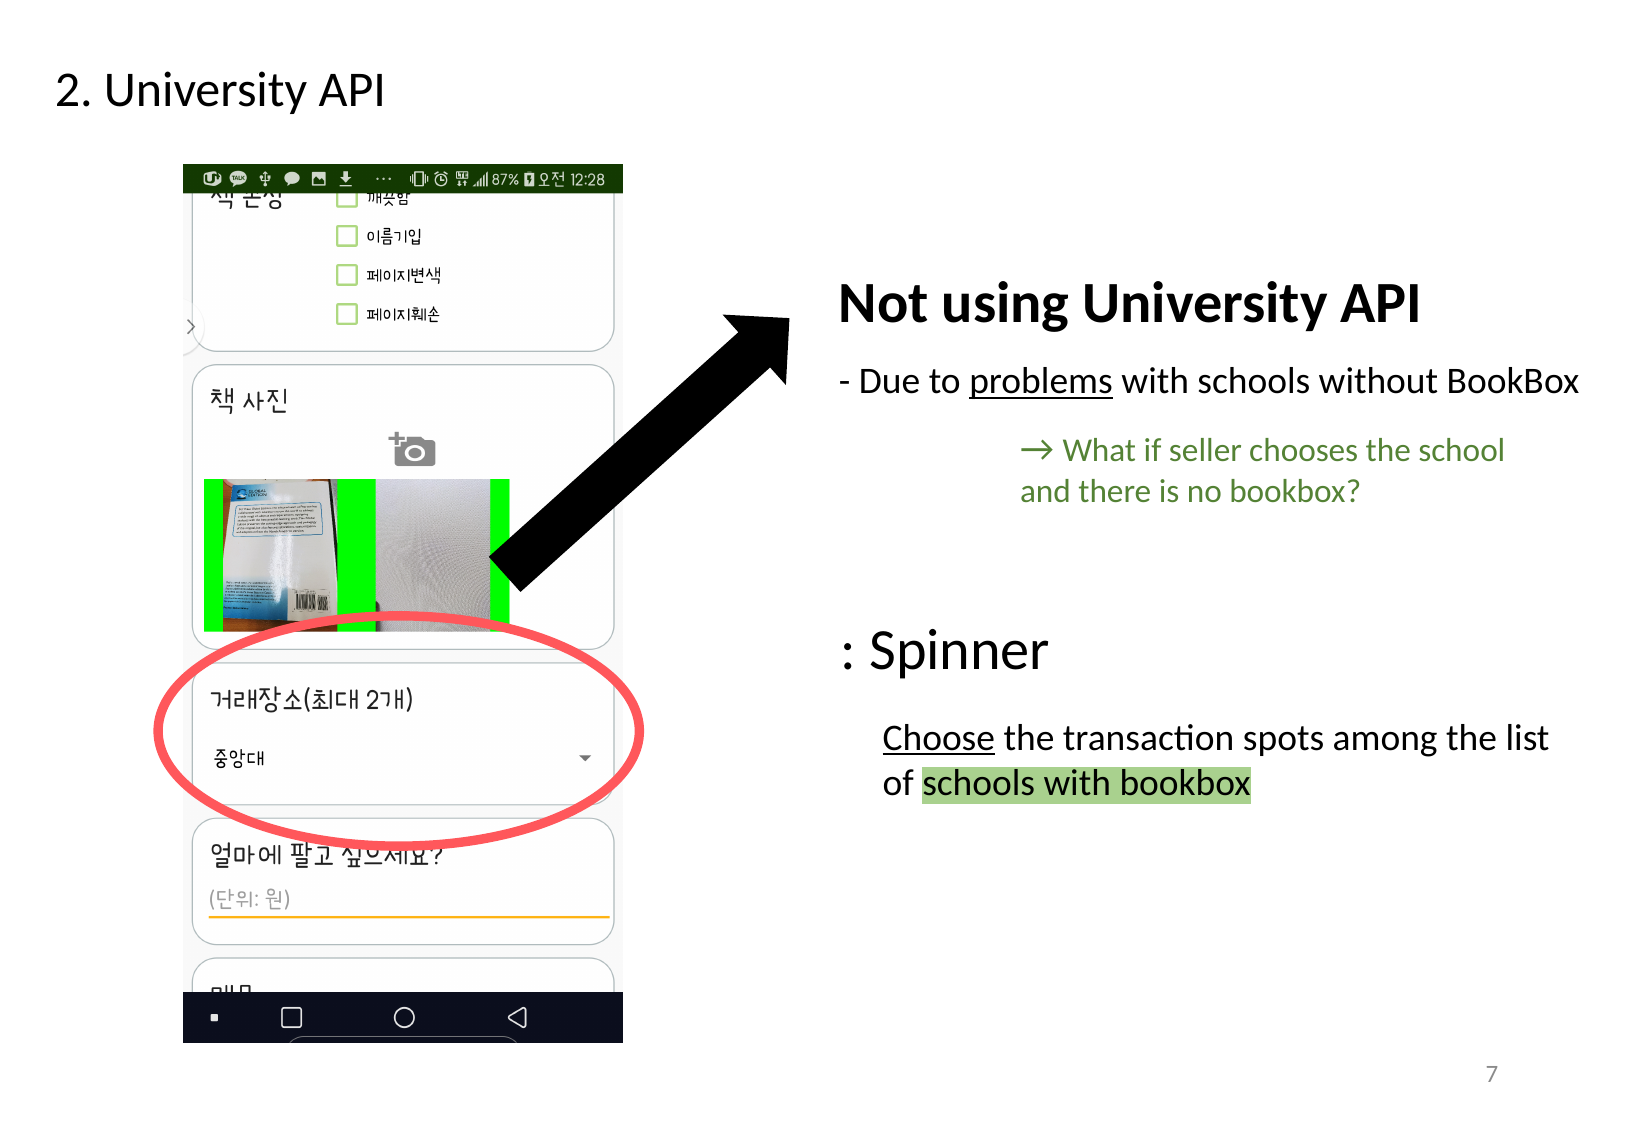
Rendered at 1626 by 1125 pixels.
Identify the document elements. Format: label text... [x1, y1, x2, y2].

text_box 2. University API [40, 48, 522, 124]
slide_number 7 [1147, 1042, 1514, 1103]
text_box [623, 687, 641, 775]
text_box Choose the transaction spots among the list of schools with bookbox [867, 705, 1582, 810]
text_box Not using University API - Due to problems with schools without BookBox [824, 221, 1603, 409]
text_box : Spinner [826, 603, 1066, 689]
text_box [623, 313, 791, 502]
text_box [157, 678, 183, 784]
picture [183, 164, 623, 1043]
text_box → What if seller chooses the school and there is no bookbox? [1005, 416, 1580, 517]
